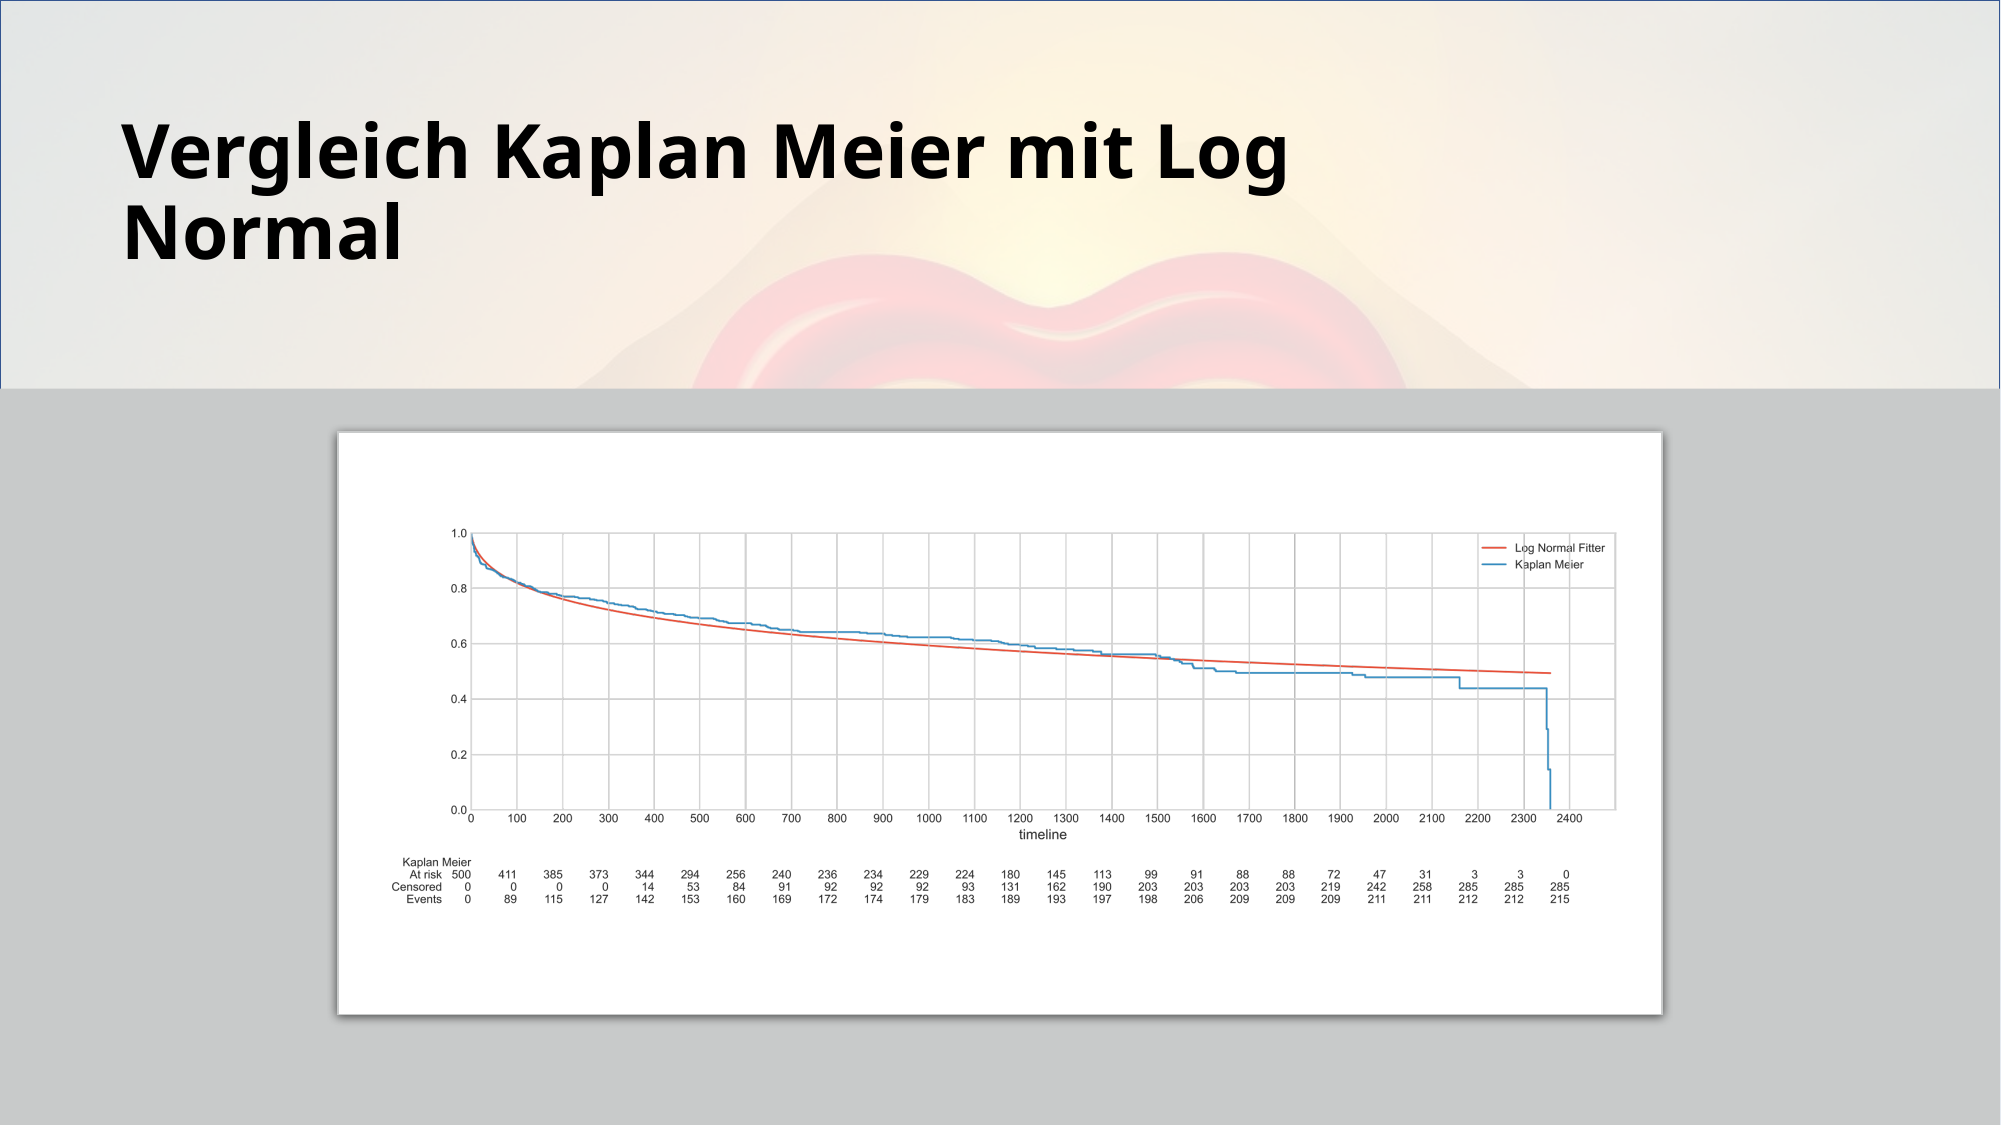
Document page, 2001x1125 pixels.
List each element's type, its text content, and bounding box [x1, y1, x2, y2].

picture [375, 520, 1624, 926]
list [797, 56, 1893, 334]
text_box [0, 387, 2000, 1125]
title Vergleich Kaplan Meier mit Log Normal [106, 56, 797, 334]
text_box [337, 431, 1663, 1016]
